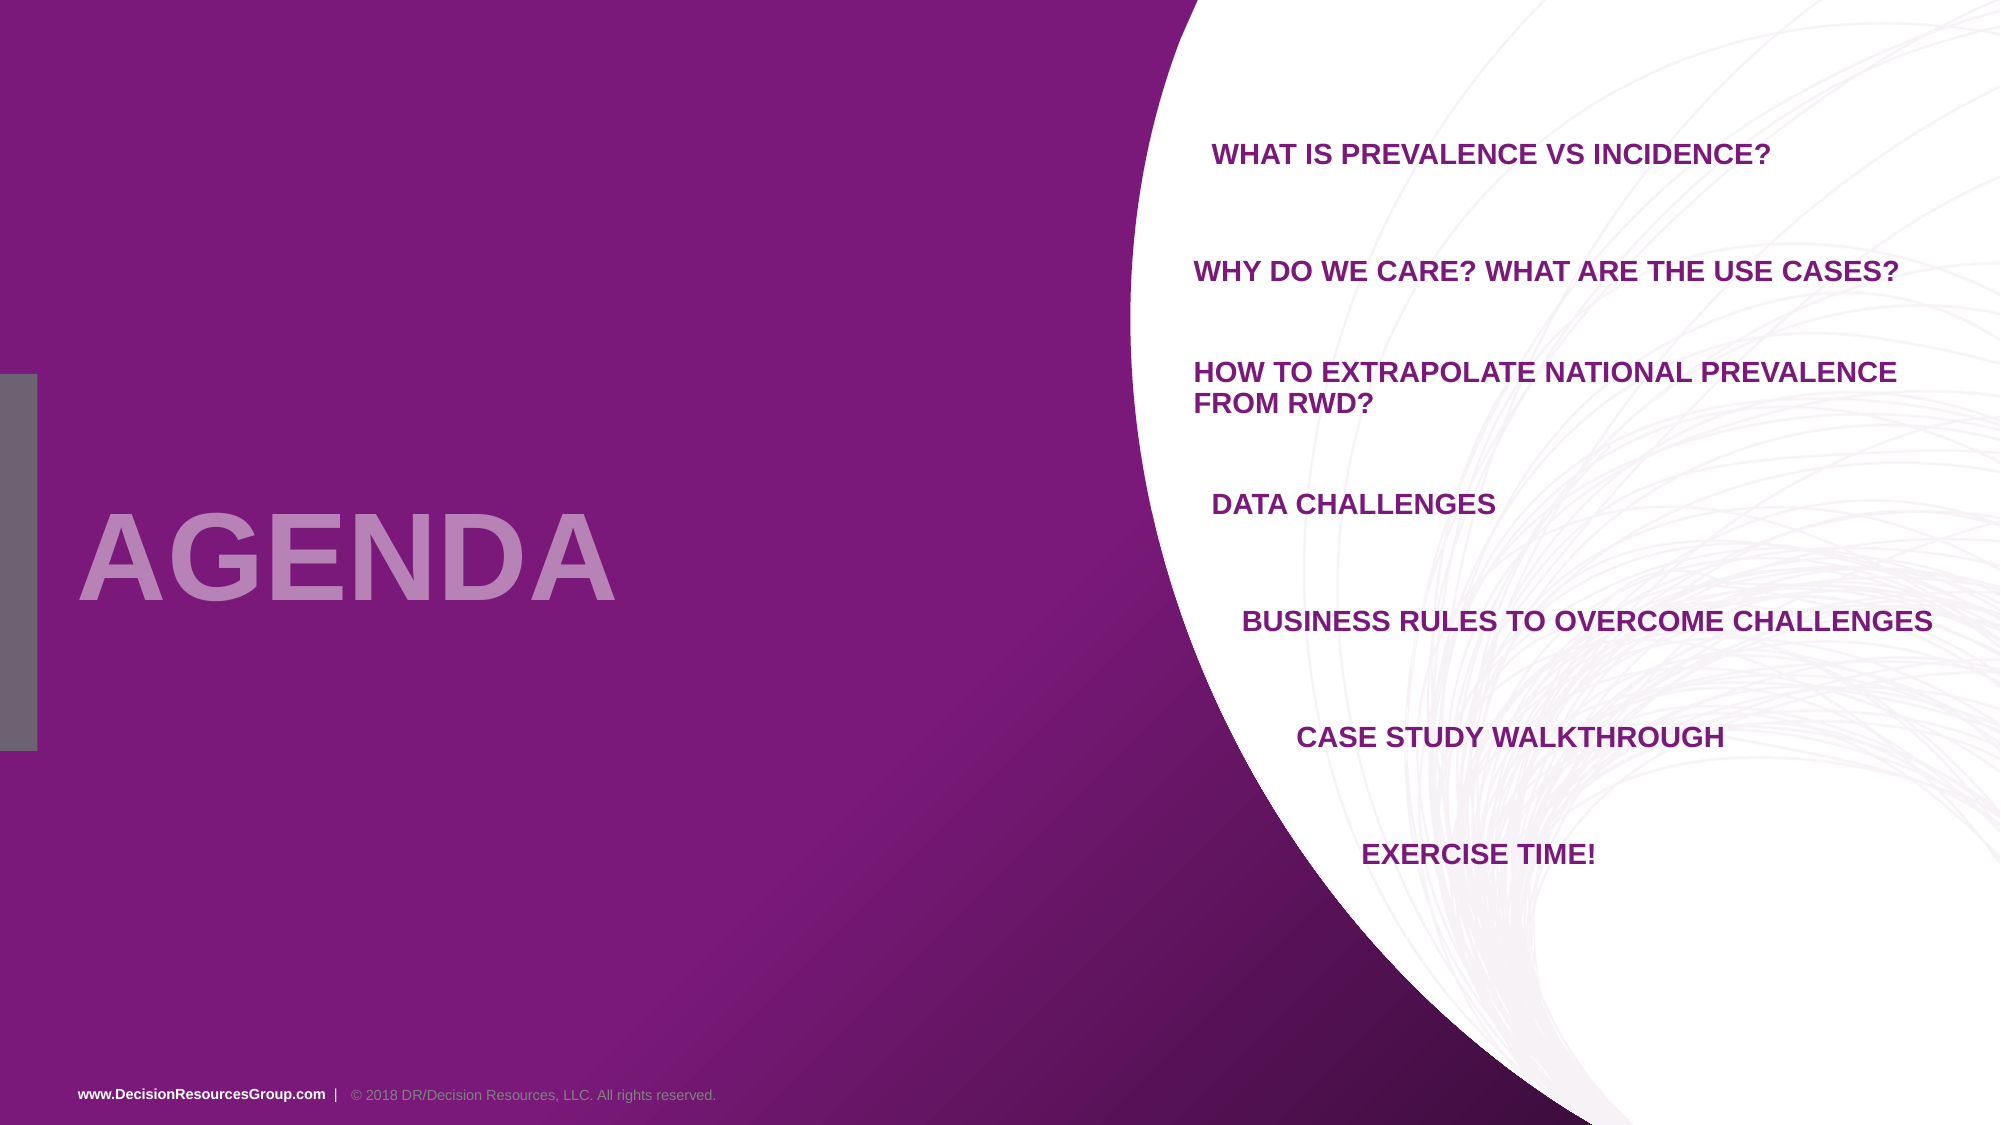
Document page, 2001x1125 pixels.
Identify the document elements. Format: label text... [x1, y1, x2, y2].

list CASE STUDY WALKTHROUGH [1281, 693, 1933, 784]
footer © 2018 DR/Decision Resources, LLC. All rights reserved. [335, 1065, 868, 1125]
list WHY DO WE CARE? WHAT ARE THE USE CASES? [1179, 226, 1933, 318]
list EXERCISE TIME! [1346, 810, 1933, 901]
title agenda [76, 373, 1023, 751]
list HOW TO EXTRAPOLATE NATIONAL PREVALENCE FROM RWD? [1179, 343, 1933, 434]
list BUSINESS RULES TO OVERCOME CHALLENGES [1227, 576, 1976, 668]
list WHAT IS PREVALENCE VS INCIDENCE? [1196, 109, 1933, 201]
list DATA CHALLENGES [1196, 459, 1933, 551]
